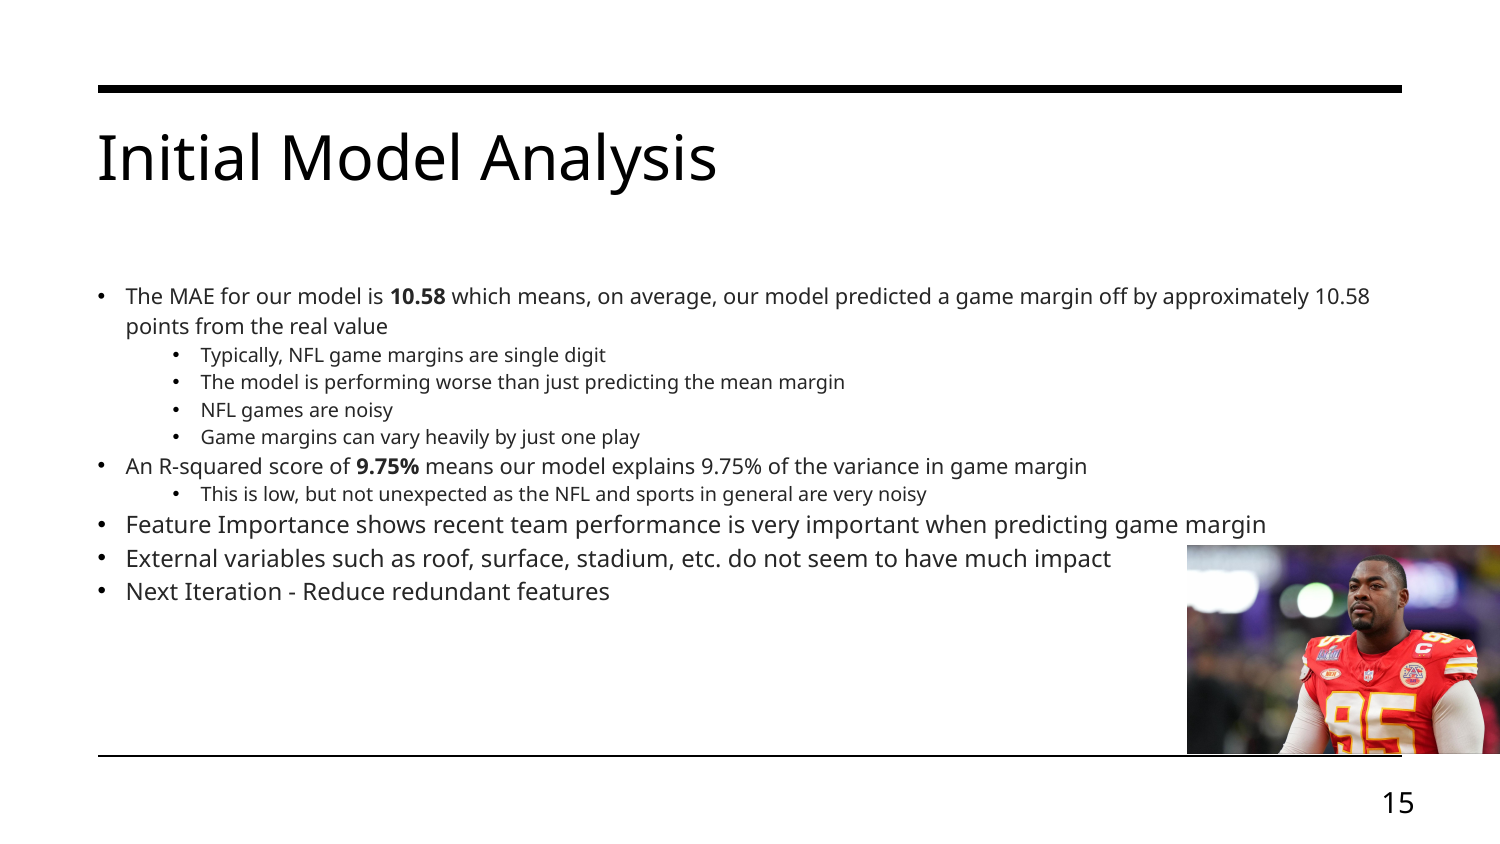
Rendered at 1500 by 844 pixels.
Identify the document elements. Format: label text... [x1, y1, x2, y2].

list The MAE for our model is 10.58 which means, on average, our model predicted a game margin off by approximately 10.58 points from the real value Typically, NFL game margins are single digit The model is performing worse than just predicting the mean margin NFL games are noisy Game margins can vary heavily by just one play An R-squared score of 9.75% means our model explains 9.75% of the variance in game margin This is low, but not unexpected as the NFL and sports in general are very noisy Feature Importance shows recent team performance is very important when predicting game margin External variables such as roof, surface, stadium, etc. do not seem to have much impact Next Iteration - Reduce redundant features [86, 273, 1402, 734]
slide_number 15 [1343, 782, 1427, 827]
title Initial Model Analysis [86, 112, 1402, 273]
picture [1187, 545, 1500, 754]
